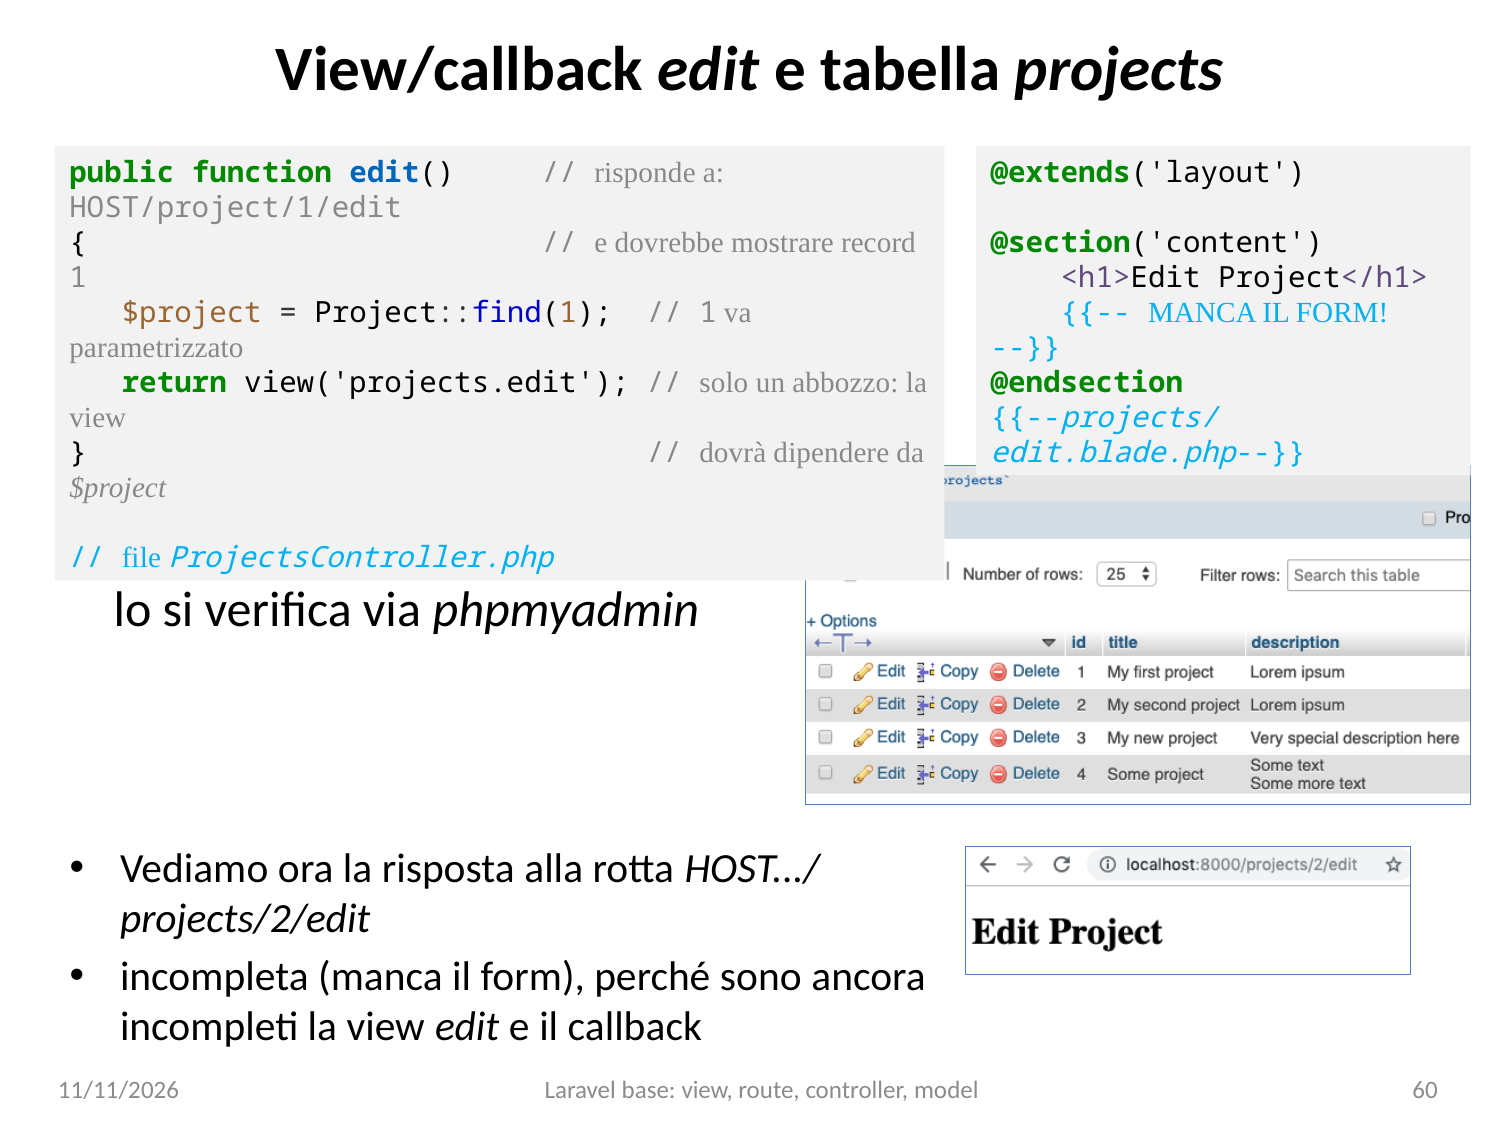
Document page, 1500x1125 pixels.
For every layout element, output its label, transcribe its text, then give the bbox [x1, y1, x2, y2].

list Da un precedente esercizio, è già presente la tabella projects, lo si verifica via phpmyadmin [54, 581, 764, 677]
picture [964, 845, 1411, 976]
text_box @extends('layout') @section('content') <h1>Edit Project</h1> {{-- MANCA IL FORM! --}} @endsection {{--projects/edit.blade.php--}} [975, 146, 1471, 464]
footer Laravel base: view, route, controller, model [524, 1058, 1000, 1119]
text_box Vediamo ora la risposta alla rotta HOST.../ projects/2/edit incompleta (manca il form), perché sono ancora incompleti la view edit e il callback [54, 833, 945, 1061]
title View/callback edit e tabella projects [75, 19, 1425, 112]
text_box public function edit() // risponde a: HOST/project/1/edit { // e dovrebbe mostrare record 1 $project = Project::find(1); // 1 va parametrizzato return view('projects.edit'); // solo un abbozzo: la view } // dovrà dipendere da $project // file ProjectsController.php [54, 146, 945, 581]
slide_number 60 [1103, 1058, 1453, 1119]
picture [805, 465, 1471, 805]
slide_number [42, 1058, 393, 1119]
